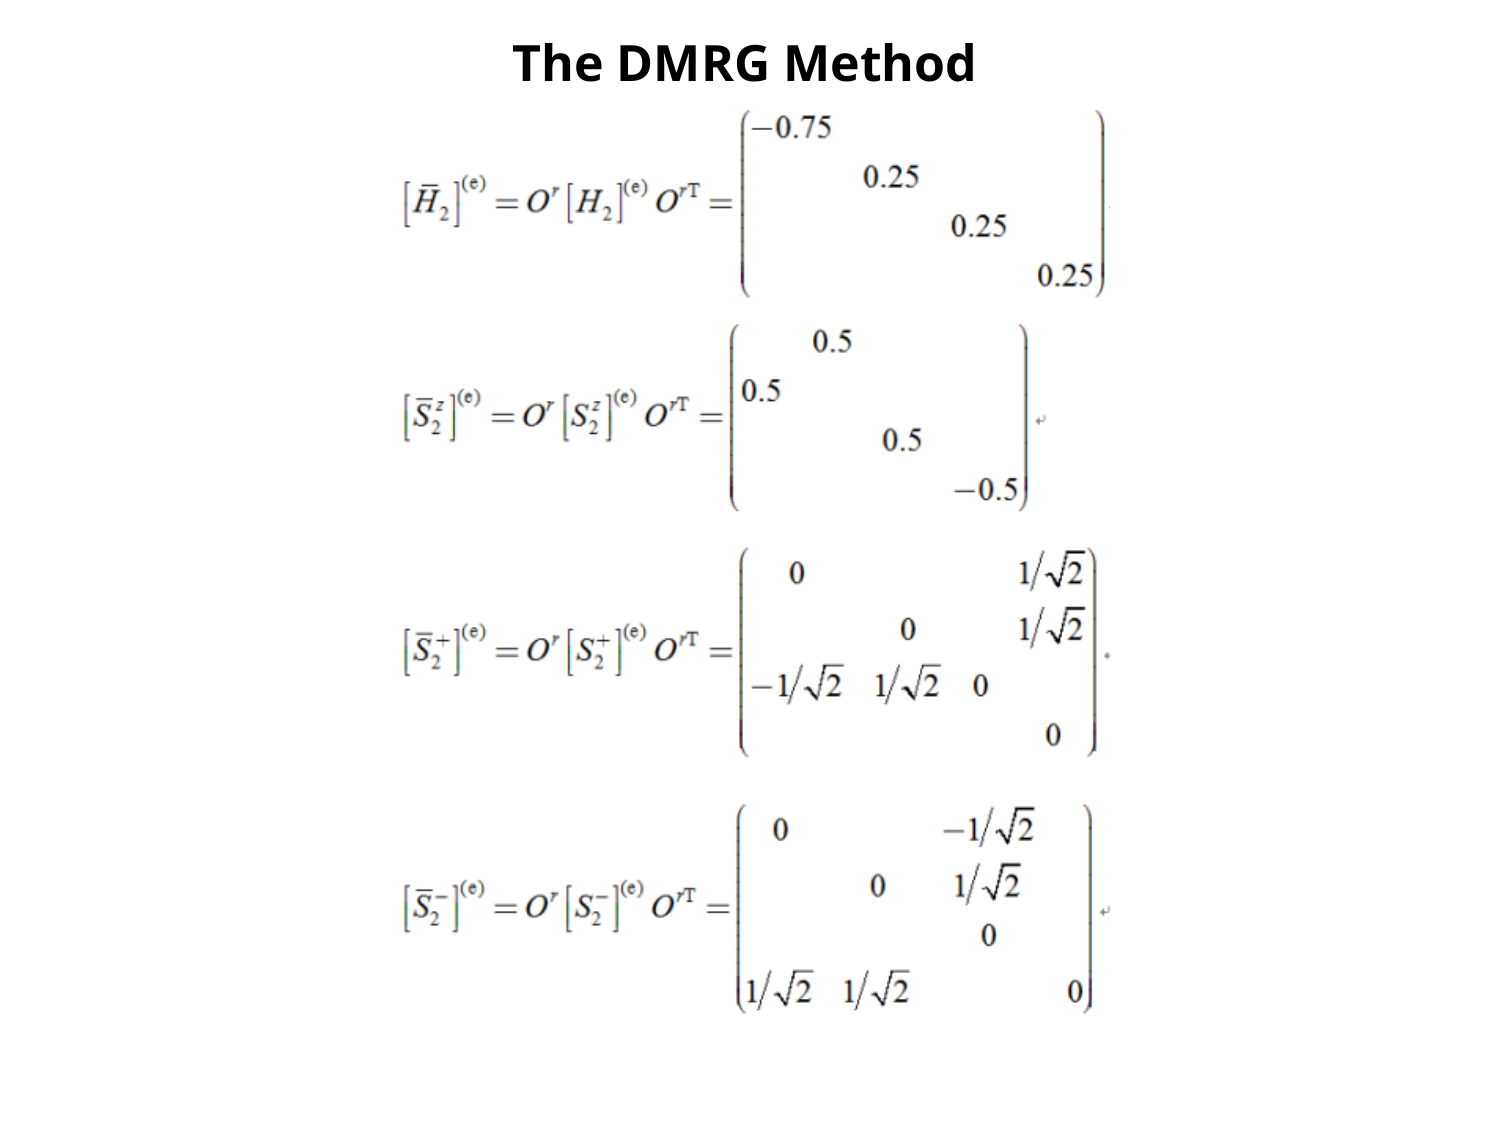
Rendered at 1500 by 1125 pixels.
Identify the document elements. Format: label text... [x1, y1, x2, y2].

text_box The DMRG Method [206, 24, 1271, 100]
picture [389, 108, 1111, 1017]
